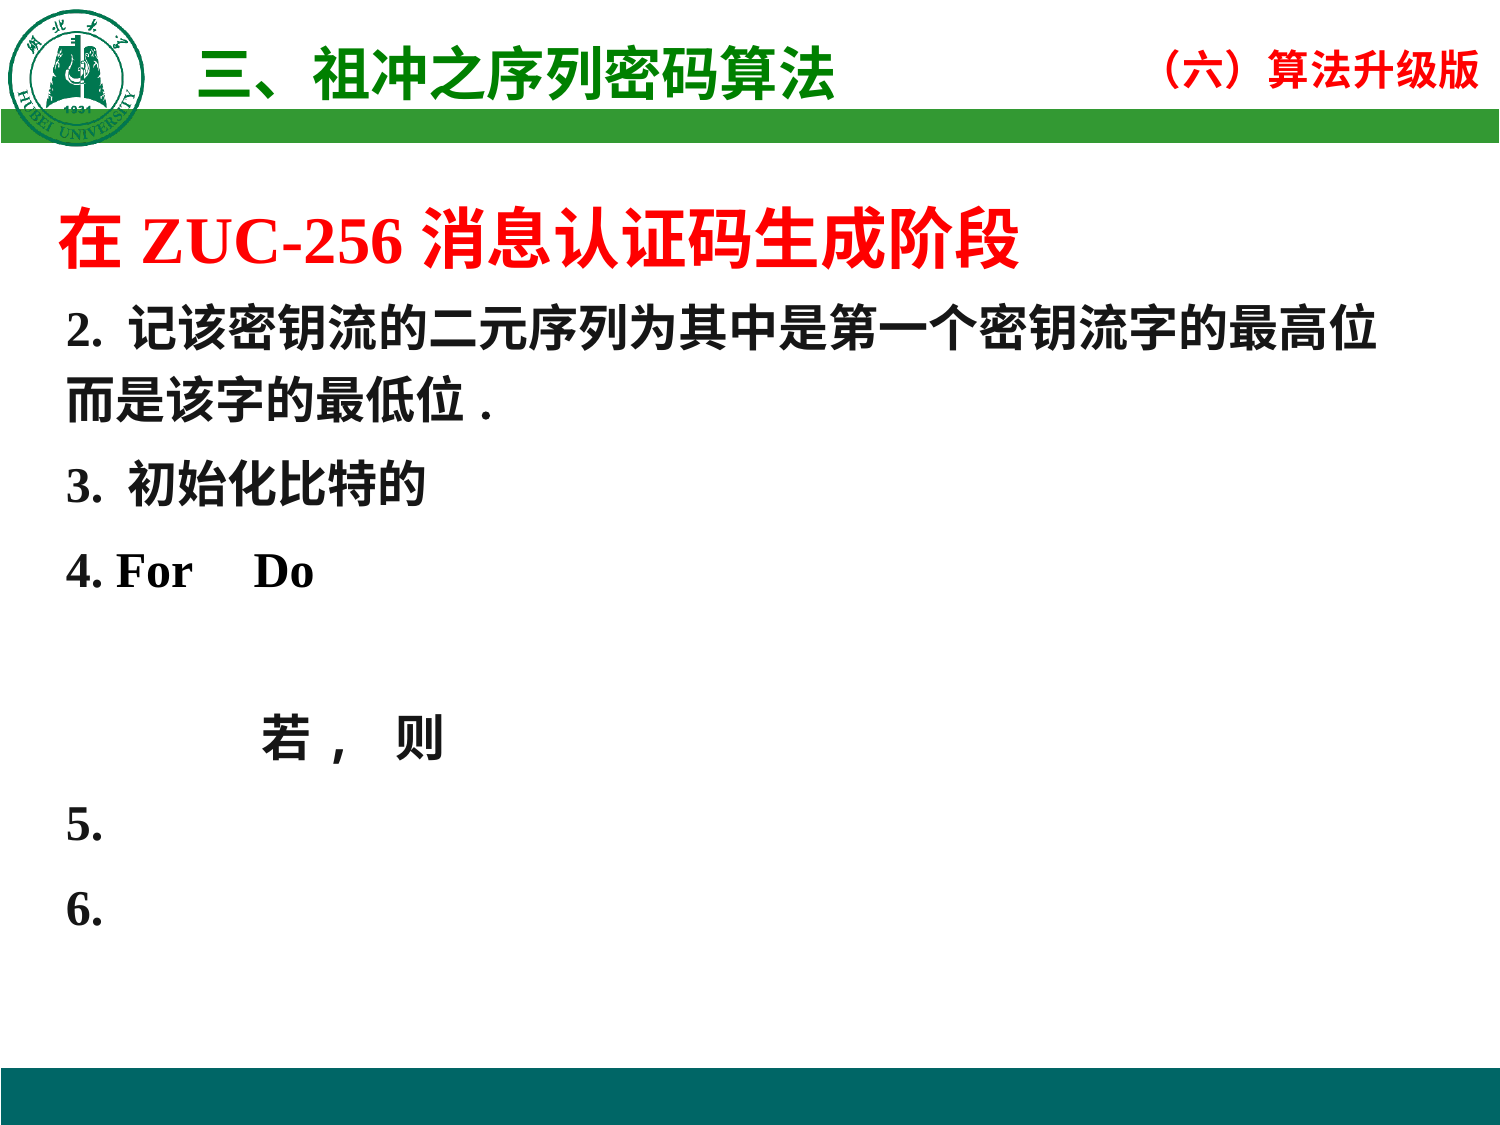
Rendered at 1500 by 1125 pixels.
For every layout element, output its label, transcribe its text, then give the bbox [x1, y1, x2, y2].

picture [0, 0, 167, 175]
text_box 在ZUC-256消息认证码生成阶段 [43, 174, 1359, 285]
picture [0, 1067, 1500, 1125]
